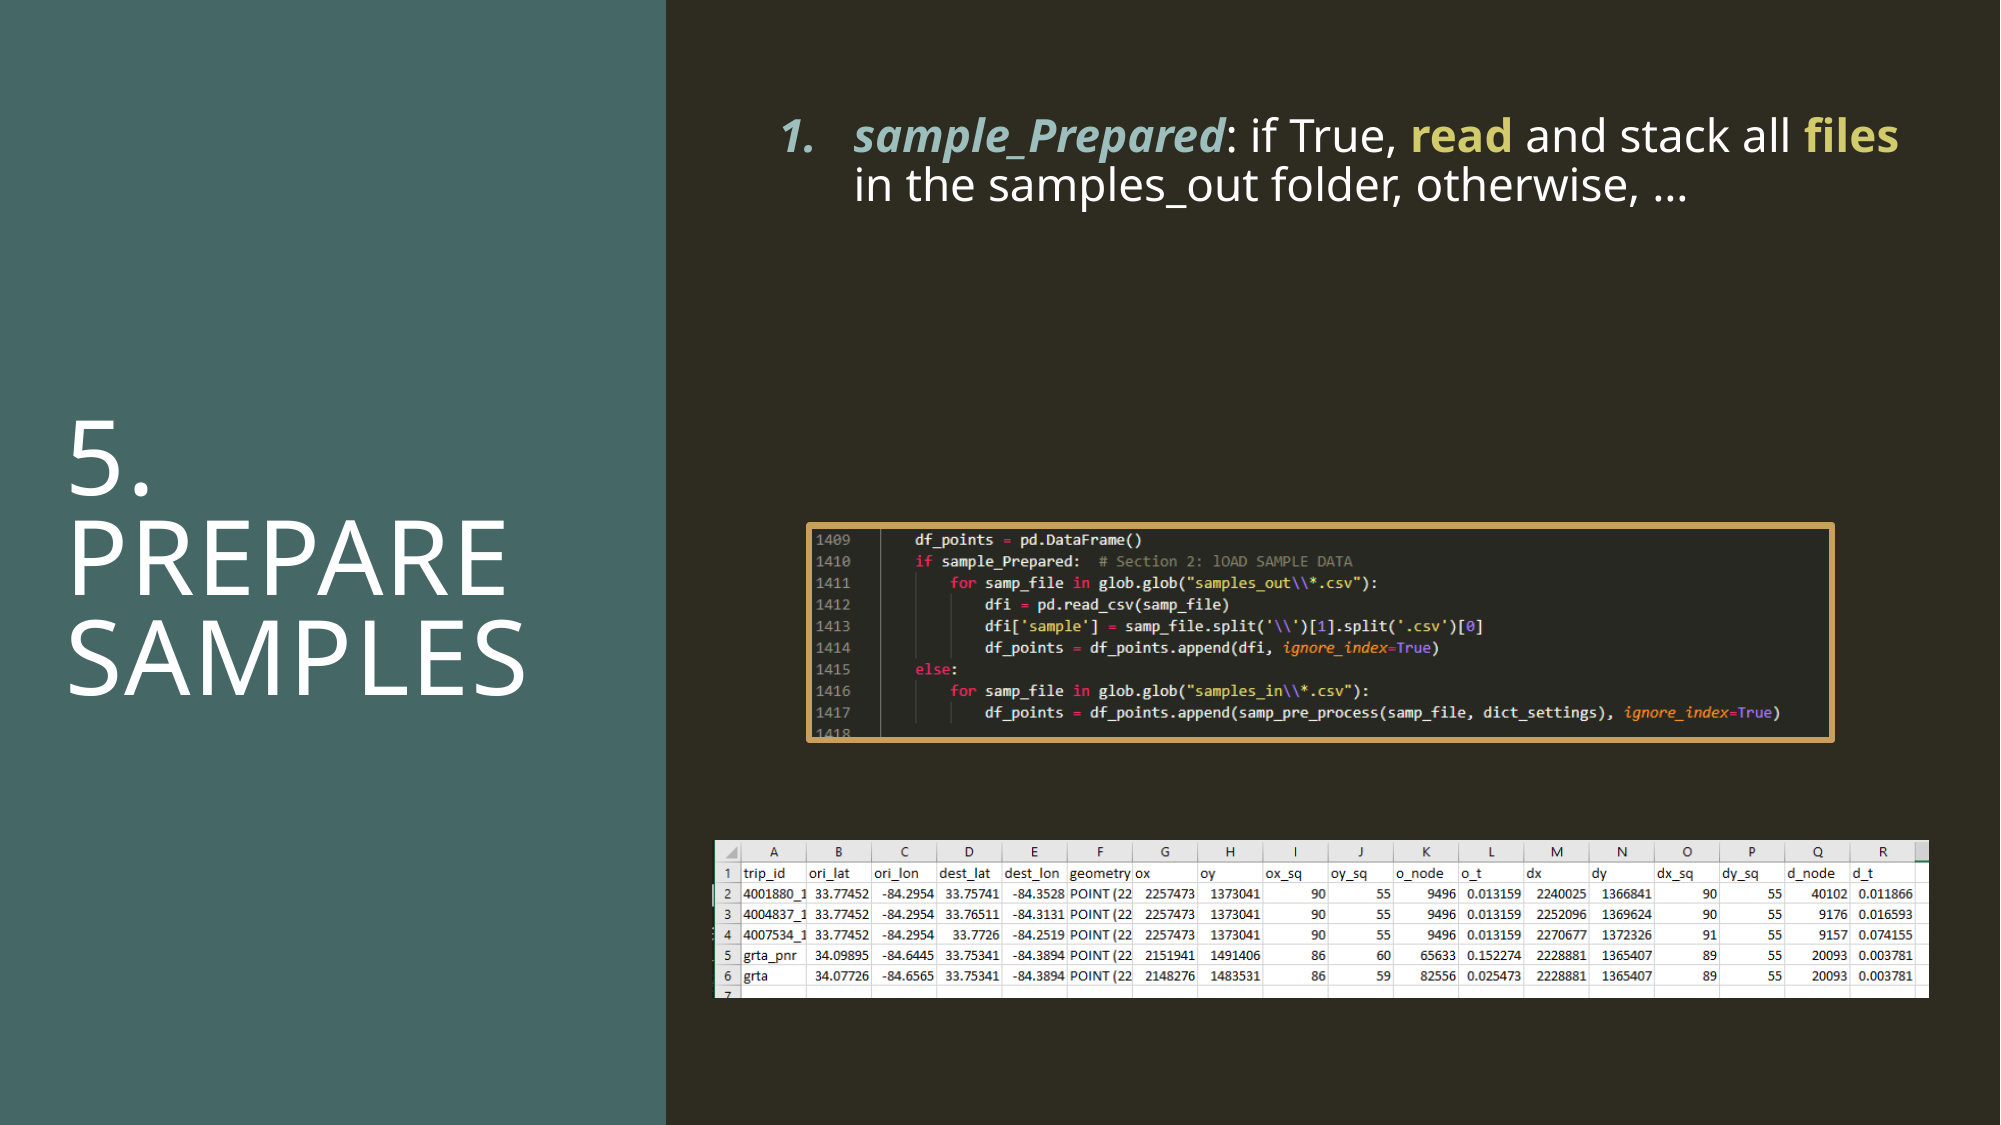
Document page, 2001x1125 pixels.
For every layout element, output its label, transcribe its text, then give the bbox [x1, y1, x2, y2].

picture [712, 839, 1929, 998]
list sample_Prepared: if True, read and stack all files in the samples_out folder, otherwise, … [770, 104, 1948, 720]
picture [811, 528, 1830, 738]
text_box [0, 0, 667, 1125]
title 5. Prepare Samples [50, 104, 614, 1026]
